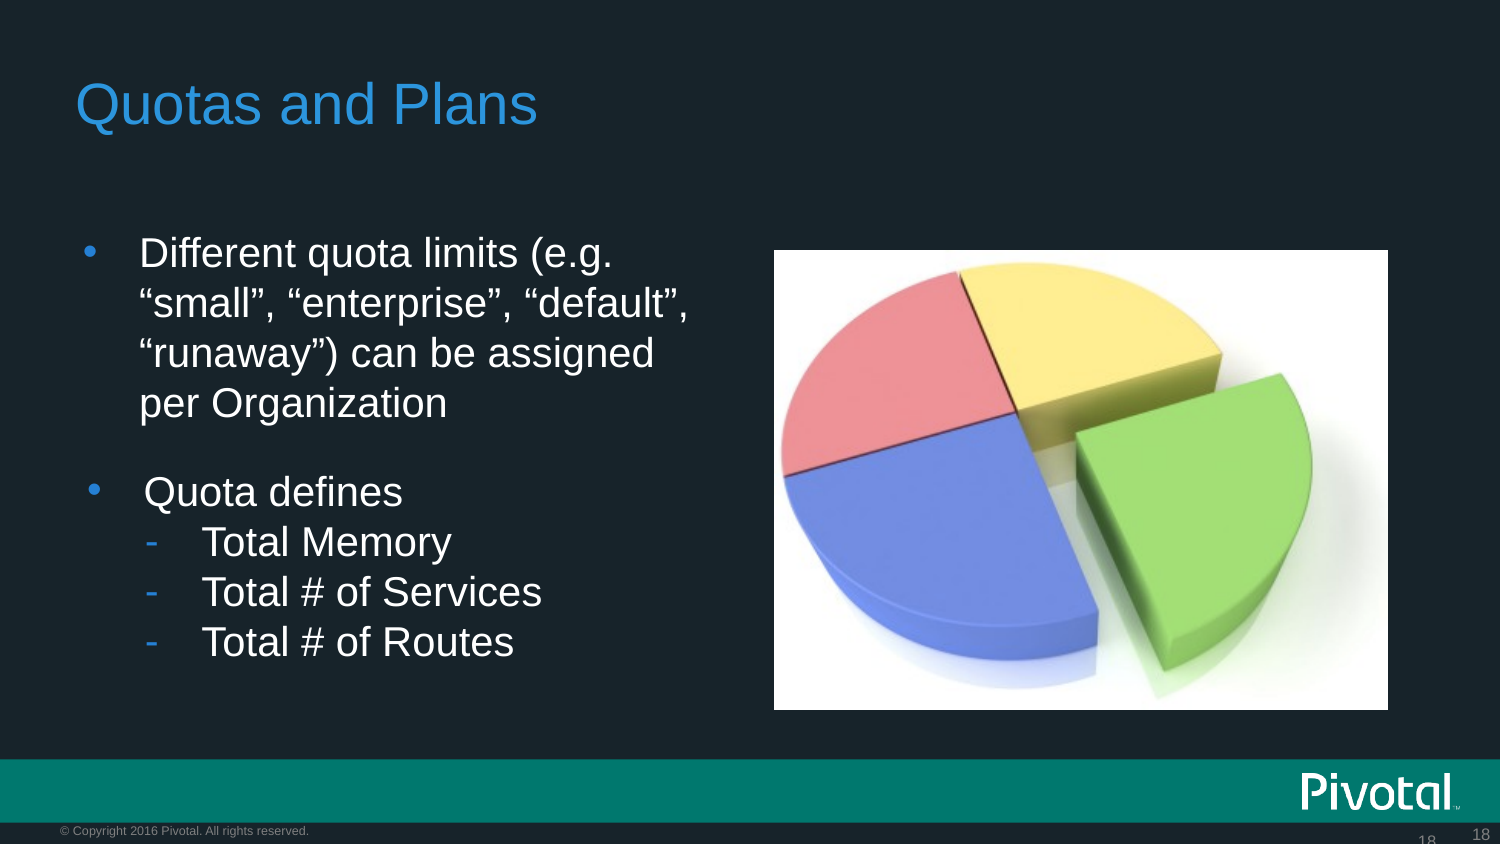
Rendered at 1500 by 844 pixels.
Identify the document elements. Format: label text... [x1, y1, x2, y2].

slide_number 18 [1403, 823, 1491, 844]
picture [1302, 773, 1460, 810]
title Quotas and Plans [60, 58, 1440, 147]
picture [774, 249, 1388, 710]
text_box Different quota limits (e.g. “small”, “enterprise”, “default”, “runaway”) can be assigned per Organization [82, 226, 723, 427]
text_box Quota defines Total Memory Total # of Services Total # of Routes [87, 464, 610, 665]
